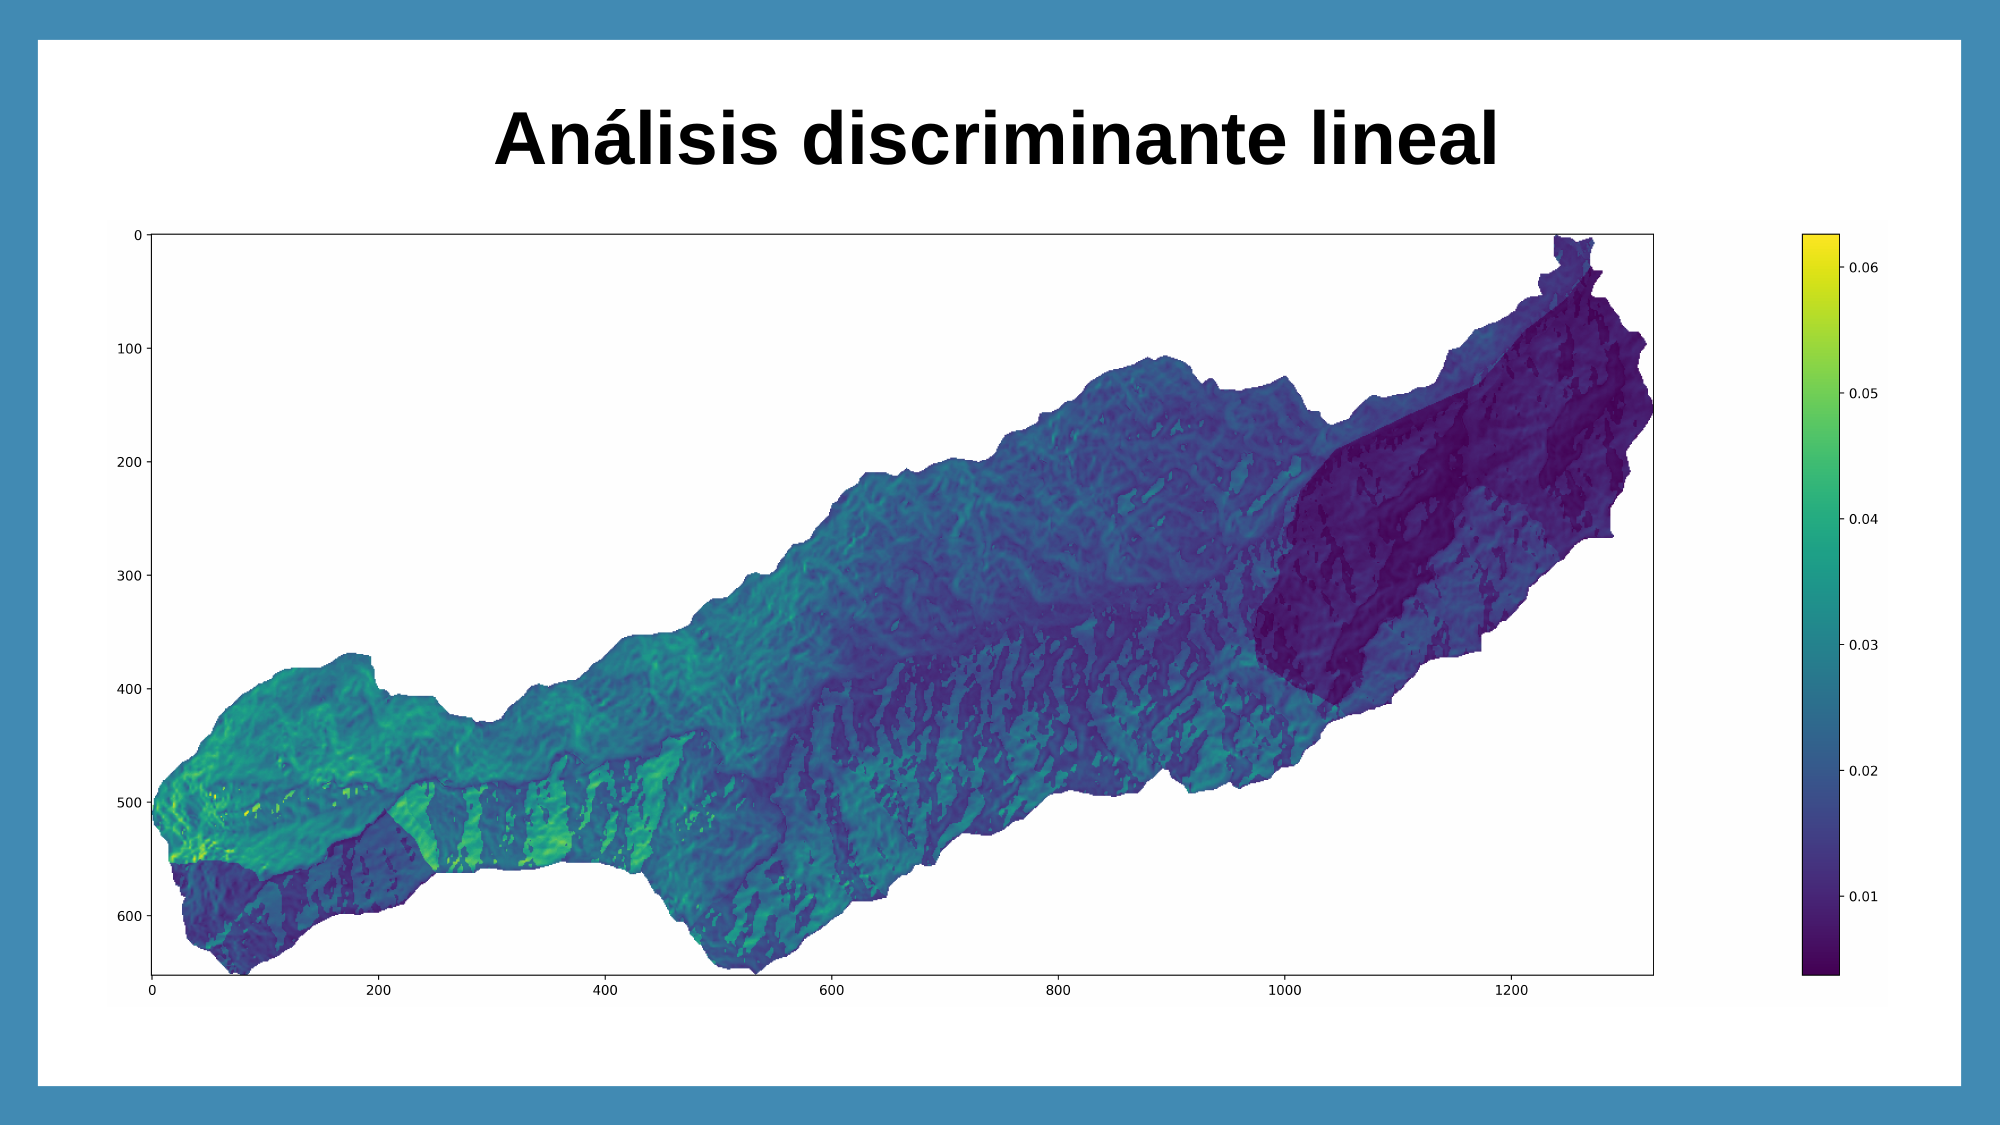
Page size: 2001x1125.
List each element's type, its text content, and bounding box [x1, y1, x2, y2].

picture [106, 220, 1889, 1007]
text_box Análisis discriminante lineal [37, 60, 1958, 221]
